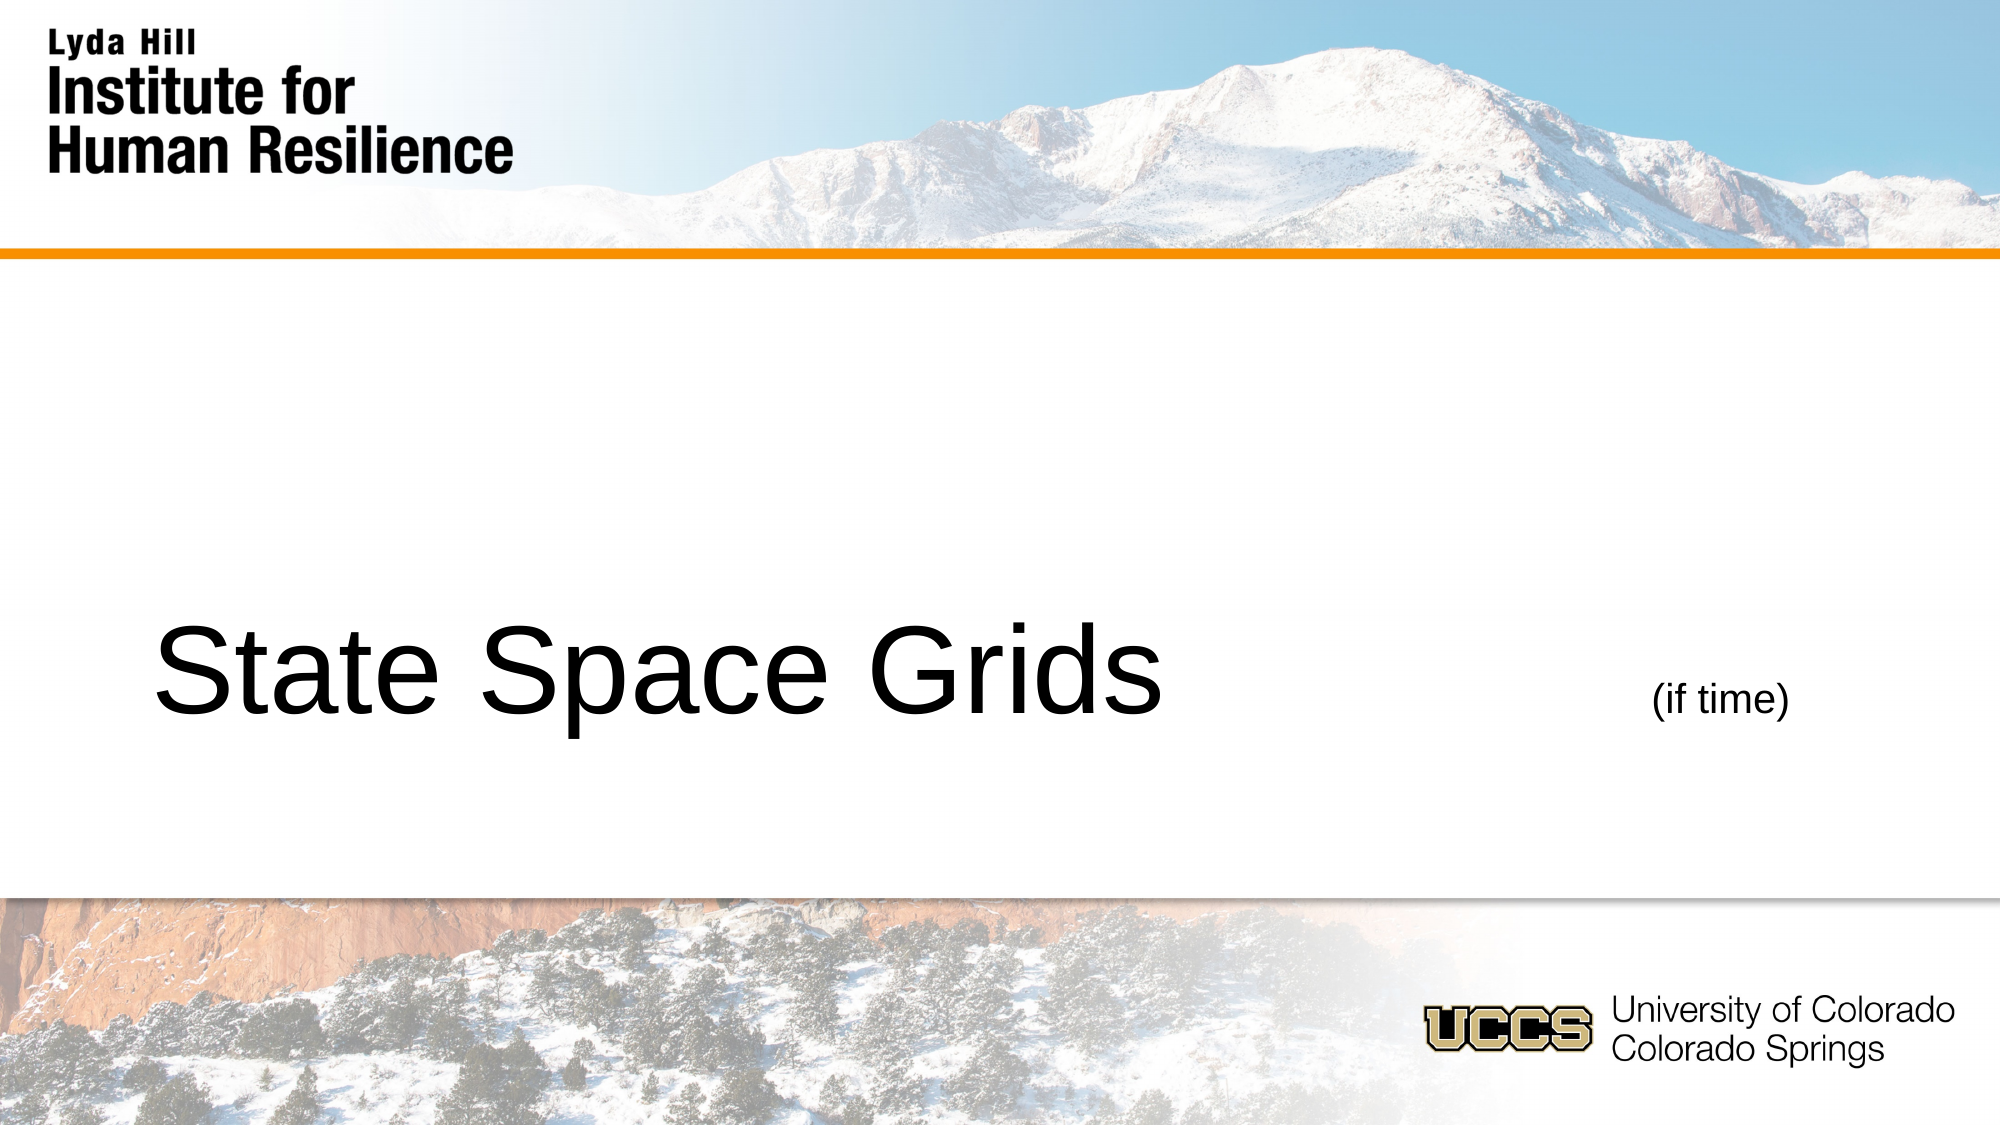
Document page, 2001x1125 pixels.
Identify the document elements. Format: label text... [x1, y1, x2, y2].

picture [0, 0, 2000, 1125]
title State Space Grids (if time) [136, 280, 1862, 749]
